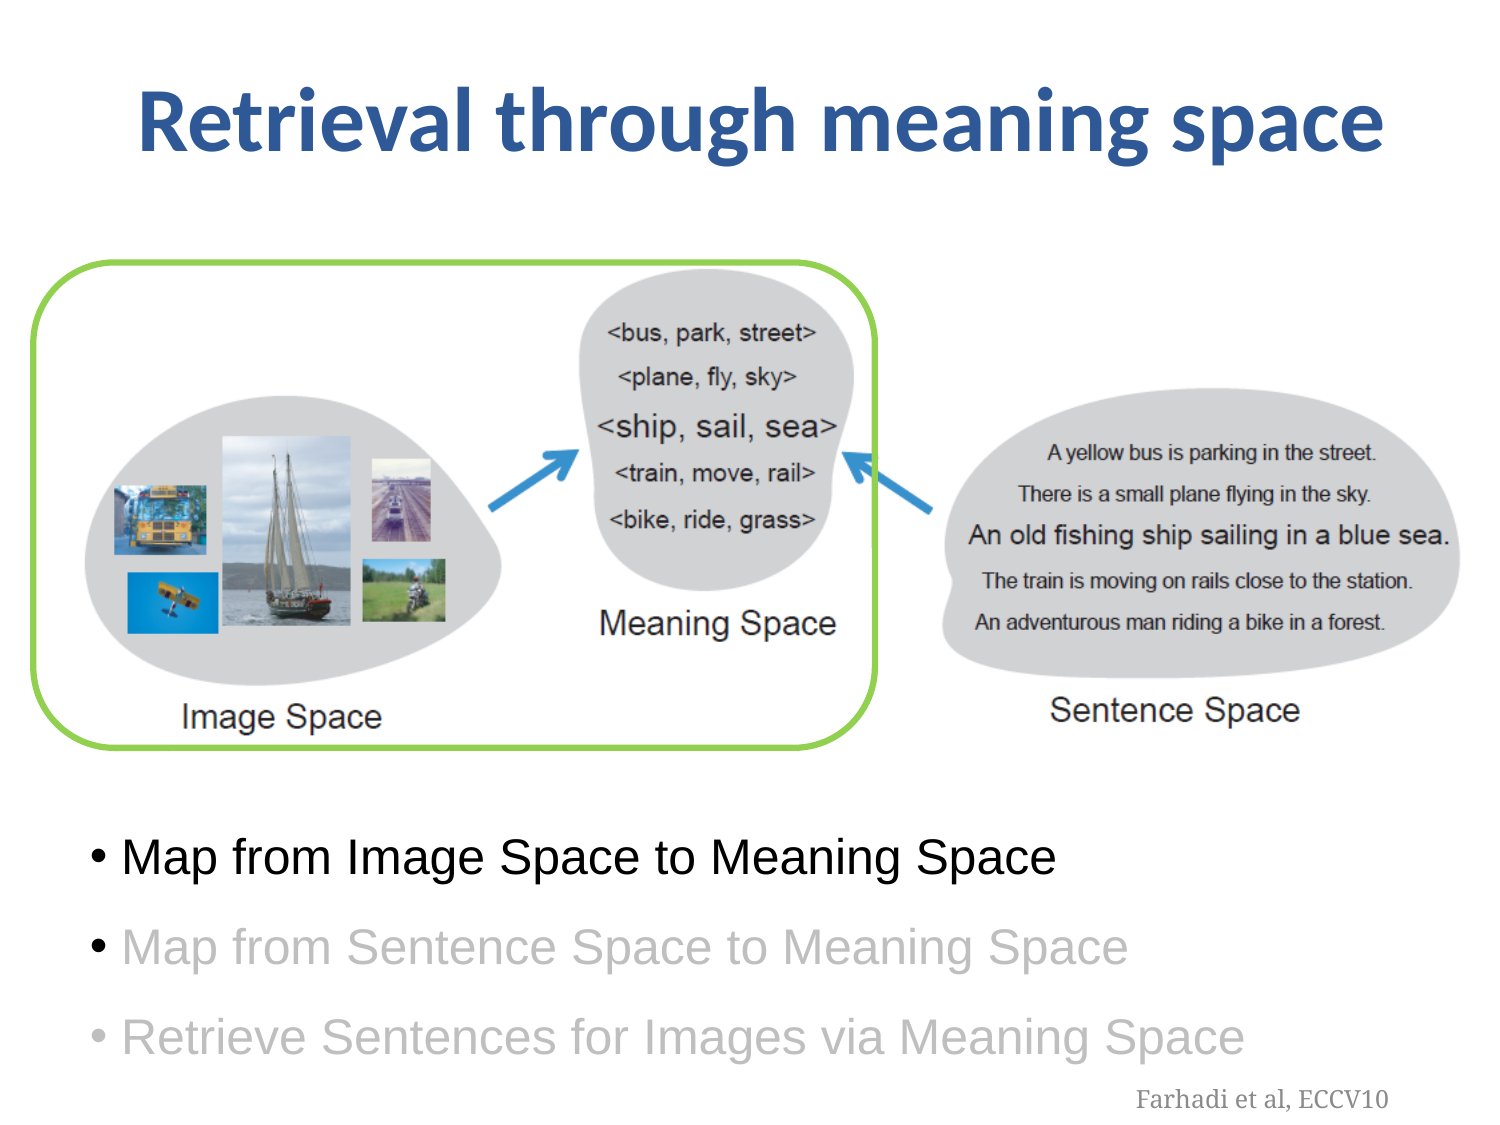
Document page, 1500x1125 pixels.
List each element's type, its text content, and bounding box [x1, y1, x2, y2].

text_box Map from Image Space to Meaning Space Map from Sentence Space to Meaning Space Retrieve Sentences for Images via Meaning Space [74, 787, 1413, 1075]
text_box [30, 282, 57, 728]
picture [62, 237, 1473, 751]
title Retrieval through meaning space [87, 0, 1438, 178]
text_box Farhadi et al, ECCV10 [1025, 1068, 1500, 1125]
